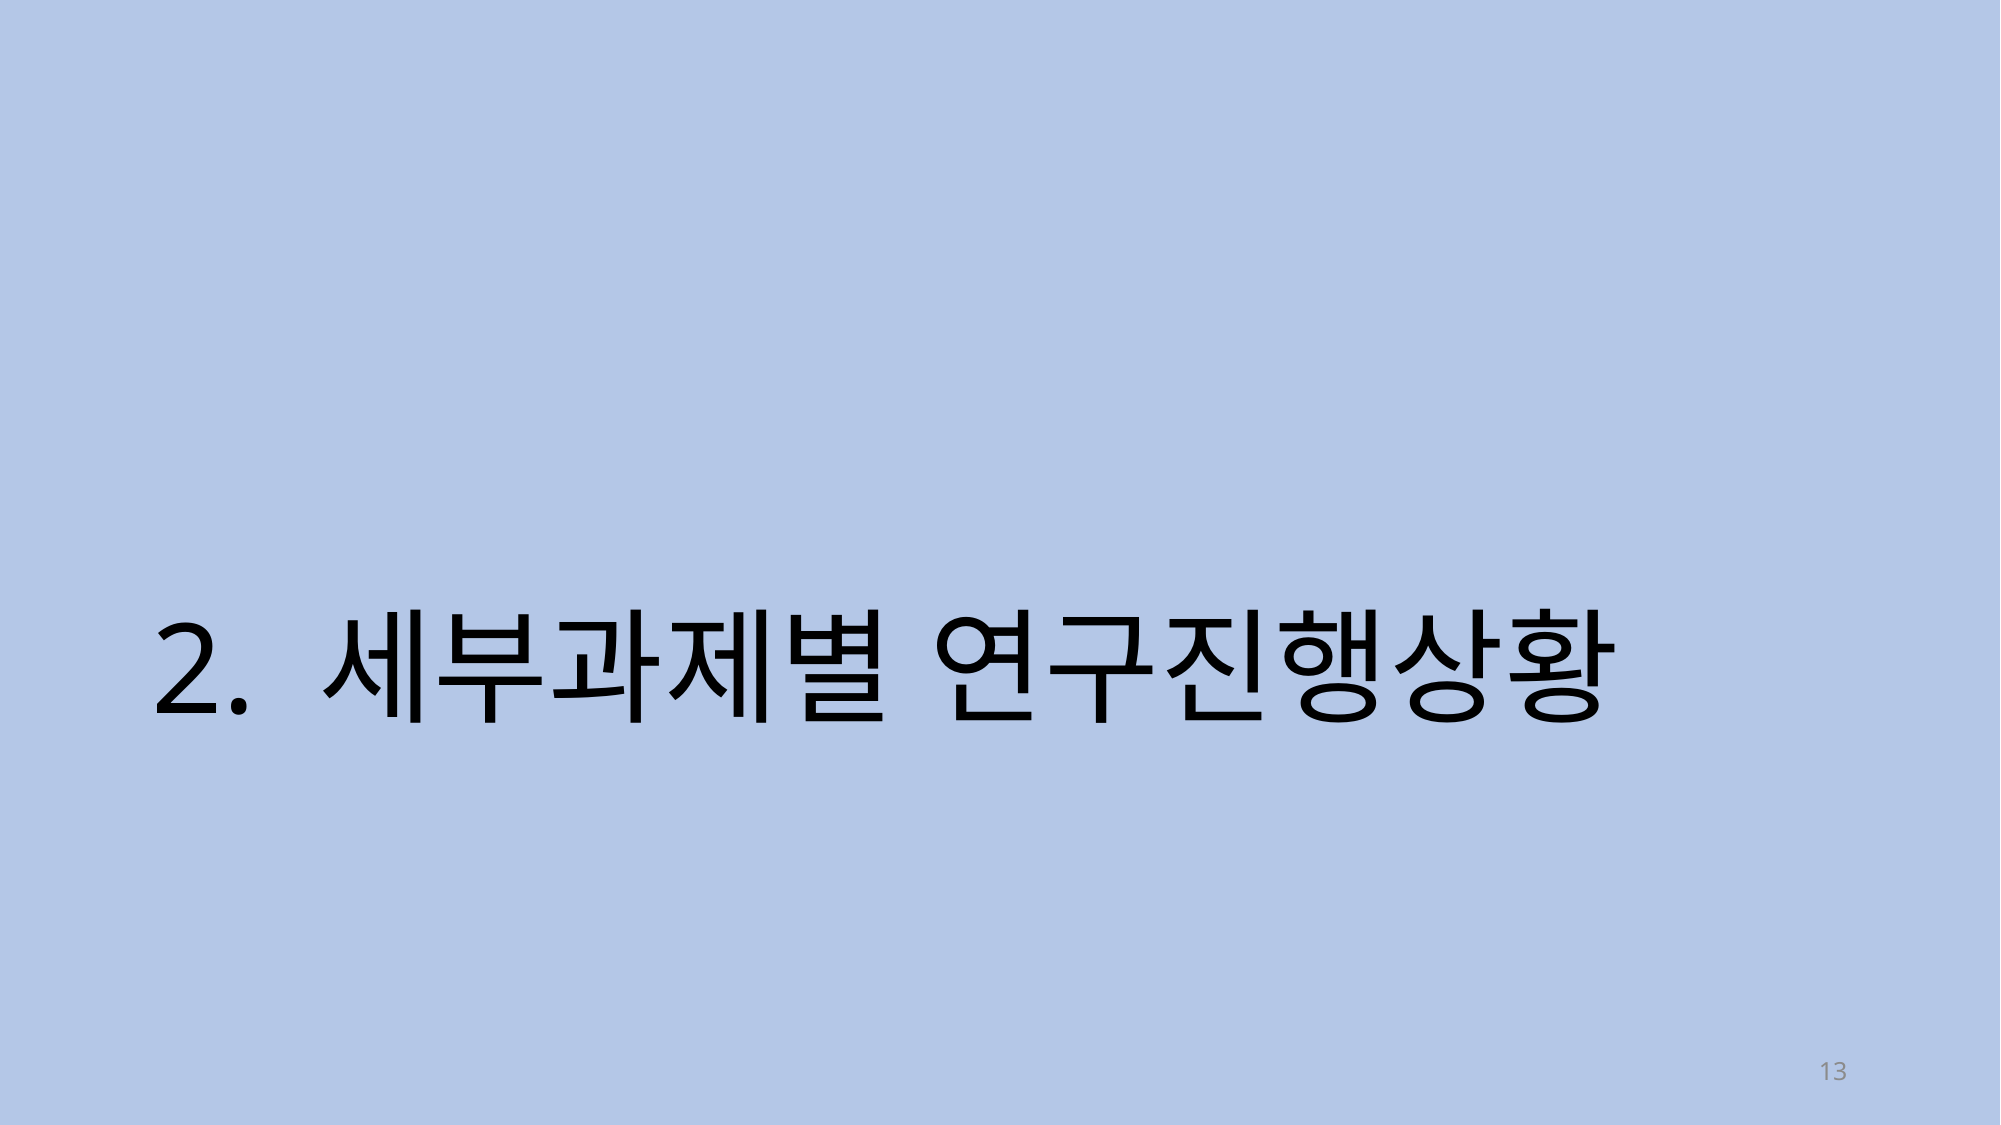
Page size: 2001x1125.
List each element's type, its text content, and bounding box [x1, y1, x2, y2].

slide_number 13 [1412, 1042, 1863, 1103]
title 2. 세부과제별 연구진행상황 [136, 280, 1862, 749]
